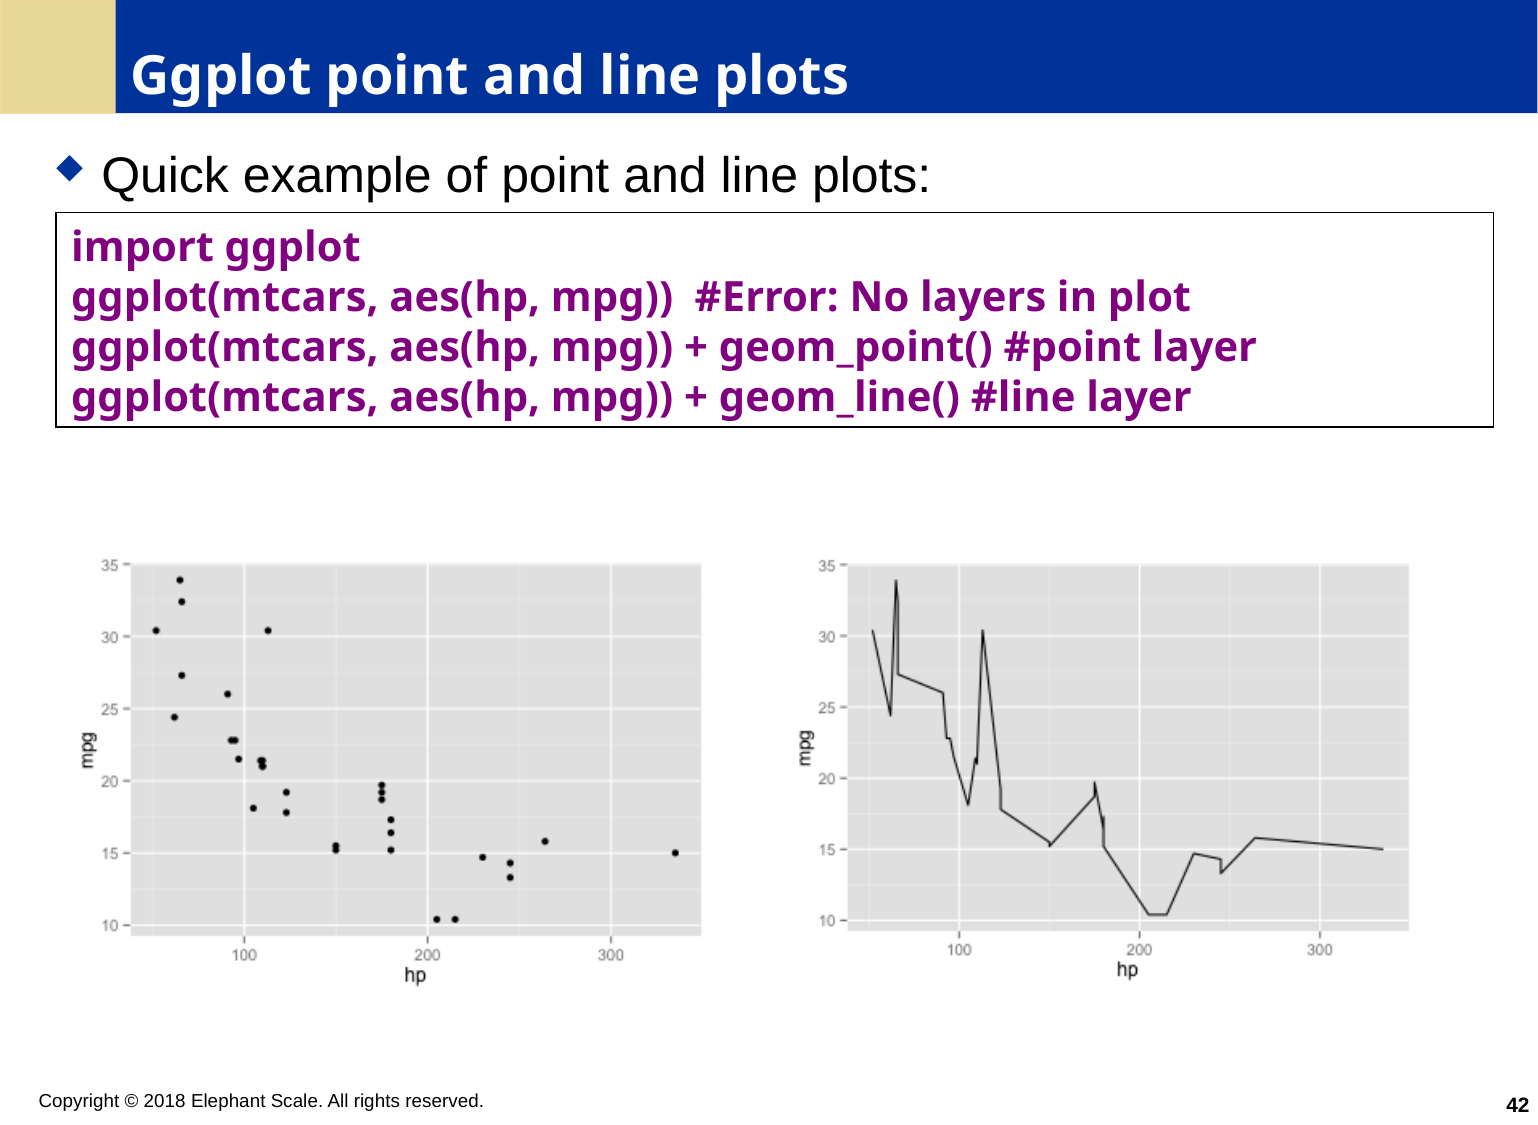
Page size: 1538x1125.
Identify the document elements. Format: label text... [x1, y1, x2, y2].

picture [774, 533, 1441, 999]
title Ggplot point and line plots [115, 0, 1538, 114]
footer Copyright © 2018 Elephant Scale. All rights reserved. [38, 1088, 932, 1112]
picture [56, 532, 733, 1005]
list Quick example of point and line plots: [38, 134, 1500, 1061]
picture [0, 0, 115, 114]
text_box import ggplot ggplot(mtcars, aes(hp, mpg)) #Error: No layers in plot ggplot(mtcars, aes(hp, mpg)) + geom_point() #point layer ggplot(mtcars, aes(hp, mpg)) + geom_line() #line layer [56, 212, 1494, 428]
slide_number 42 [1439, 1079, 1530, 1117]
